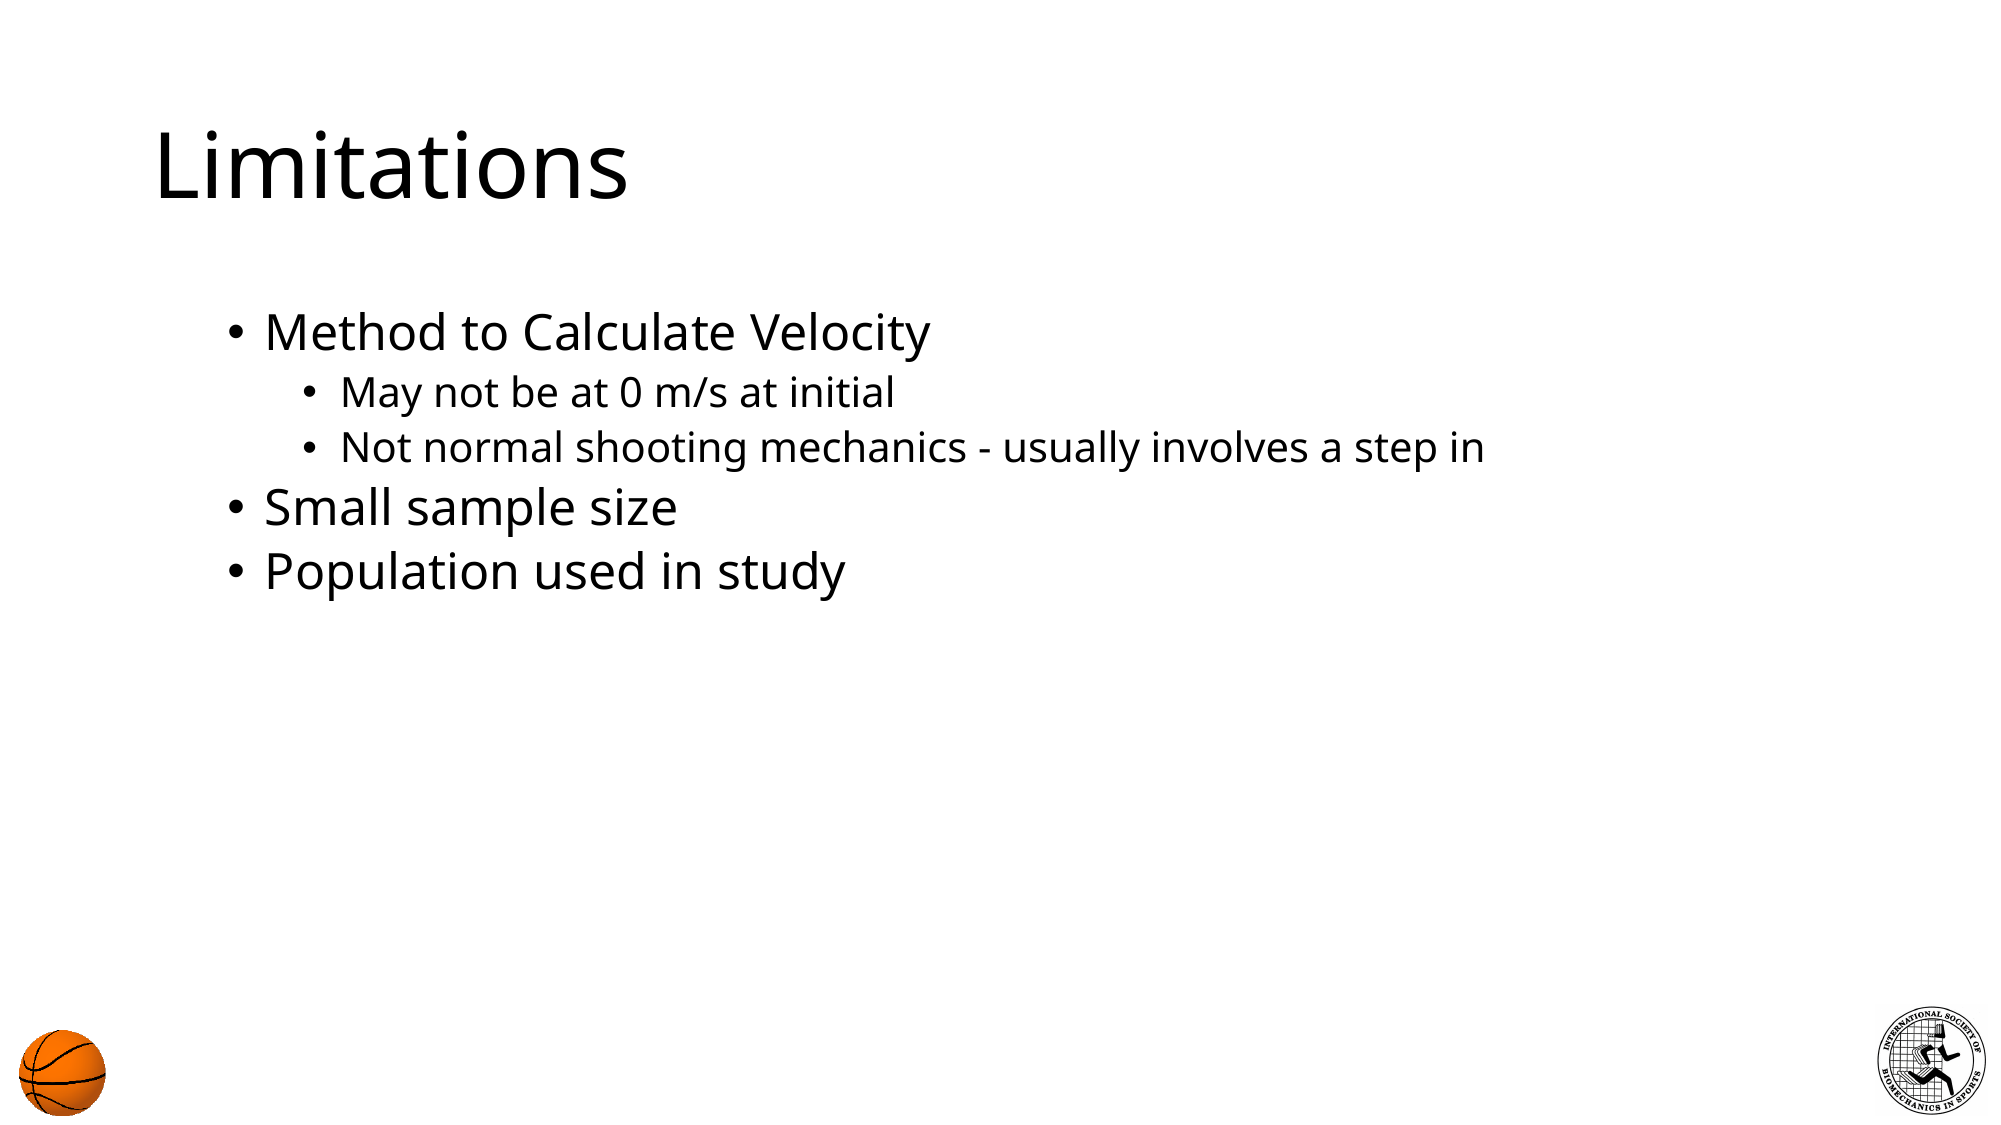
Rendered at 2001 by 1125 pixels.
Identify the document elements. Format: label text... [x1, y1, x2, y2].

picture [19, 1030, 106, 1116]
picture [1875, 1004, 1988, 1116]
list Method to Calculate Velocity May not be at 0 m/s at initial Not normal shooting mechanics - usually involves a step in Small sample size Population used in study [137, 299, 1863, 1014]
title Limitations [137, 59, 1863, 278]
